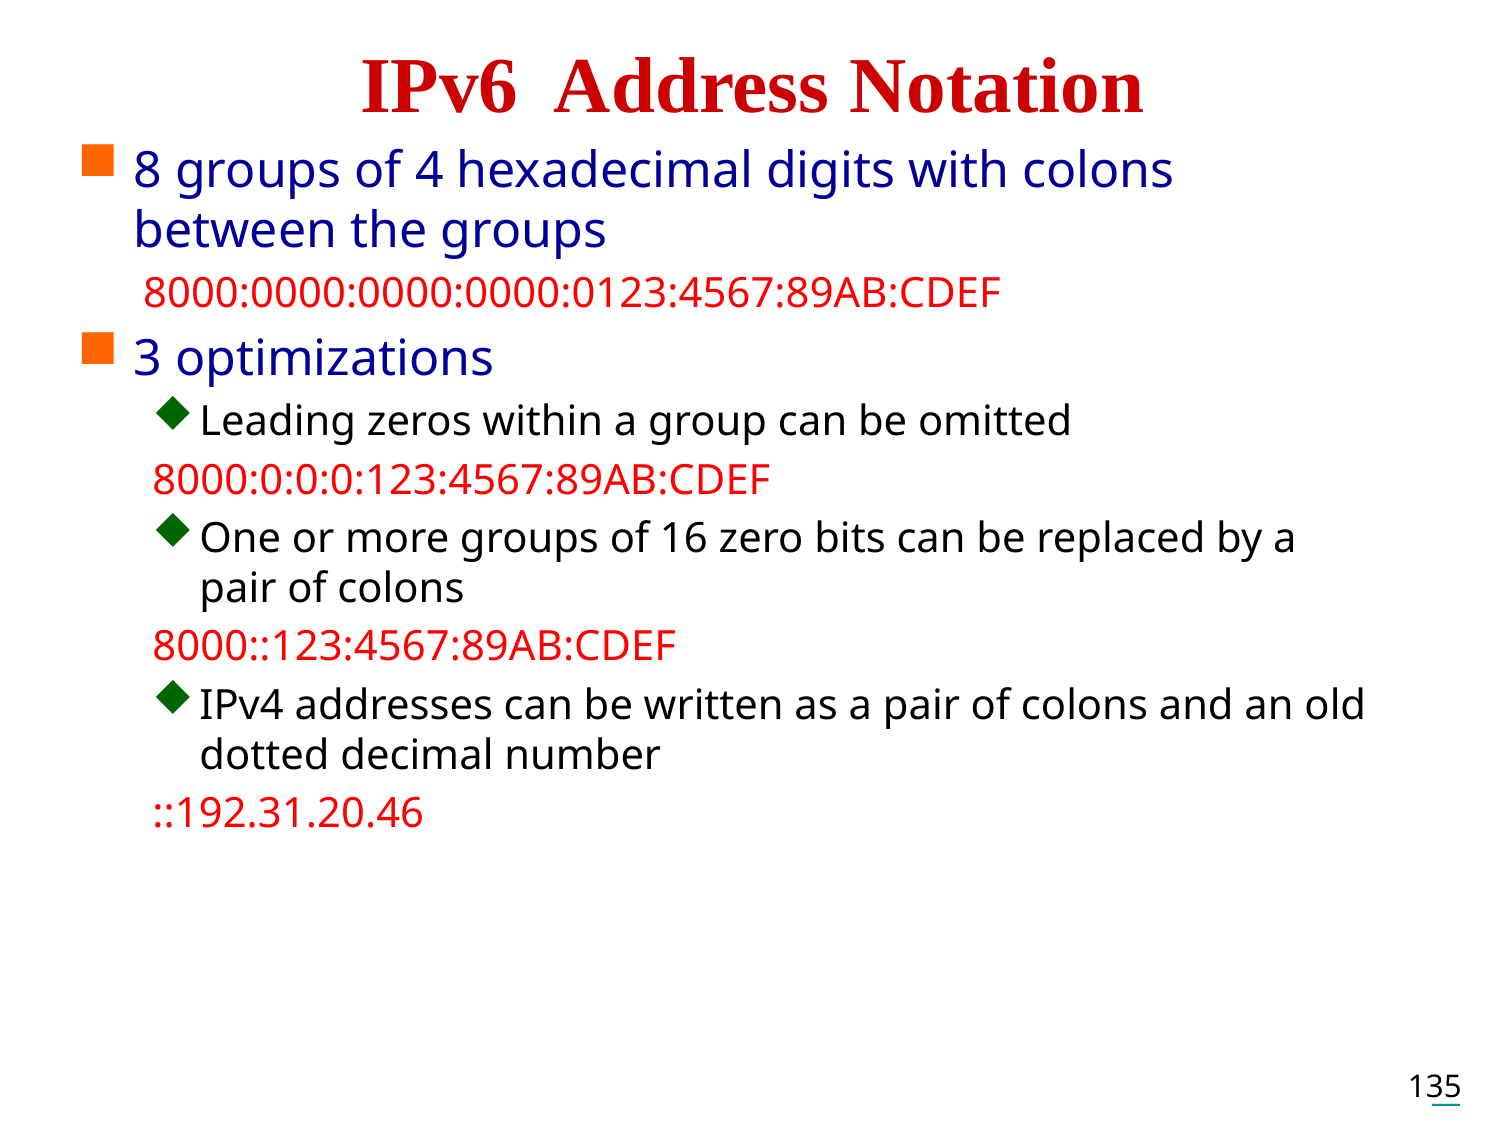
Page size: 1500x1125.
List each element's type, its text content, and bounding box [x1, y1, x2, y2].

list 8 groups of 4 hexadecimal digits with colons between the groups 8000:0000:0000:0000:0123:4567:89AB:CDEF 3 optimizations Leading zeros within a group can be omitted 8000:0:0:0:123:4567:89AB:CDEF One or more groups of 16 zero bits can be replaced by a pair of colons 8000::123:4567:89AB:CDEF IPv4 addresses can be written as a pair of colons and an old dotted decimal number ::192.31.20.46 [62, 129, 1386, 1058]
title IPv6 Address Notation [100, 26, 1405, 136]
